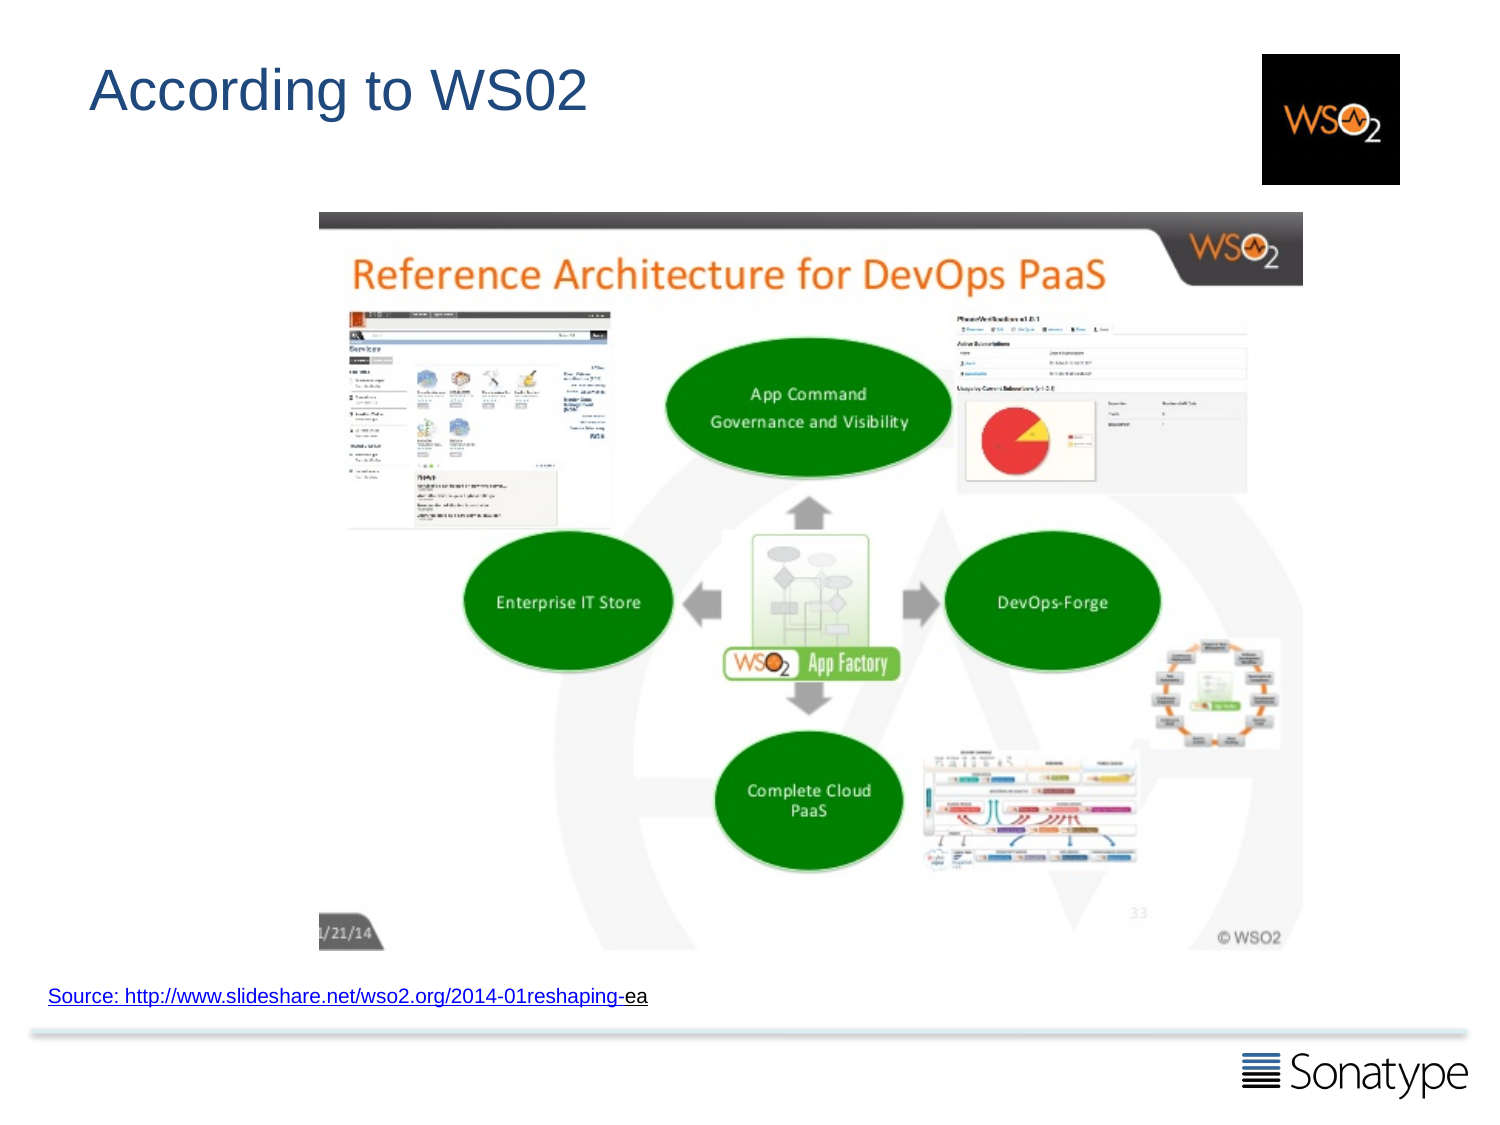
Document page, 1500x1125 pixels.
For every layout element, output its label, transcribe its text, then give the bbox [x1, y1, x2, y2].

text_box According to WS02 [74, 45, 1425, 233]
picture [1260, 53, 1400, 185]
picture [319, 212, 1303, 951]
text_box Source: http://www.slideshare.net/wso2.org/2014-01reshaping-ea [33, 975, 669, 1016]
picture [1242, 1053, 1468, 1100]
